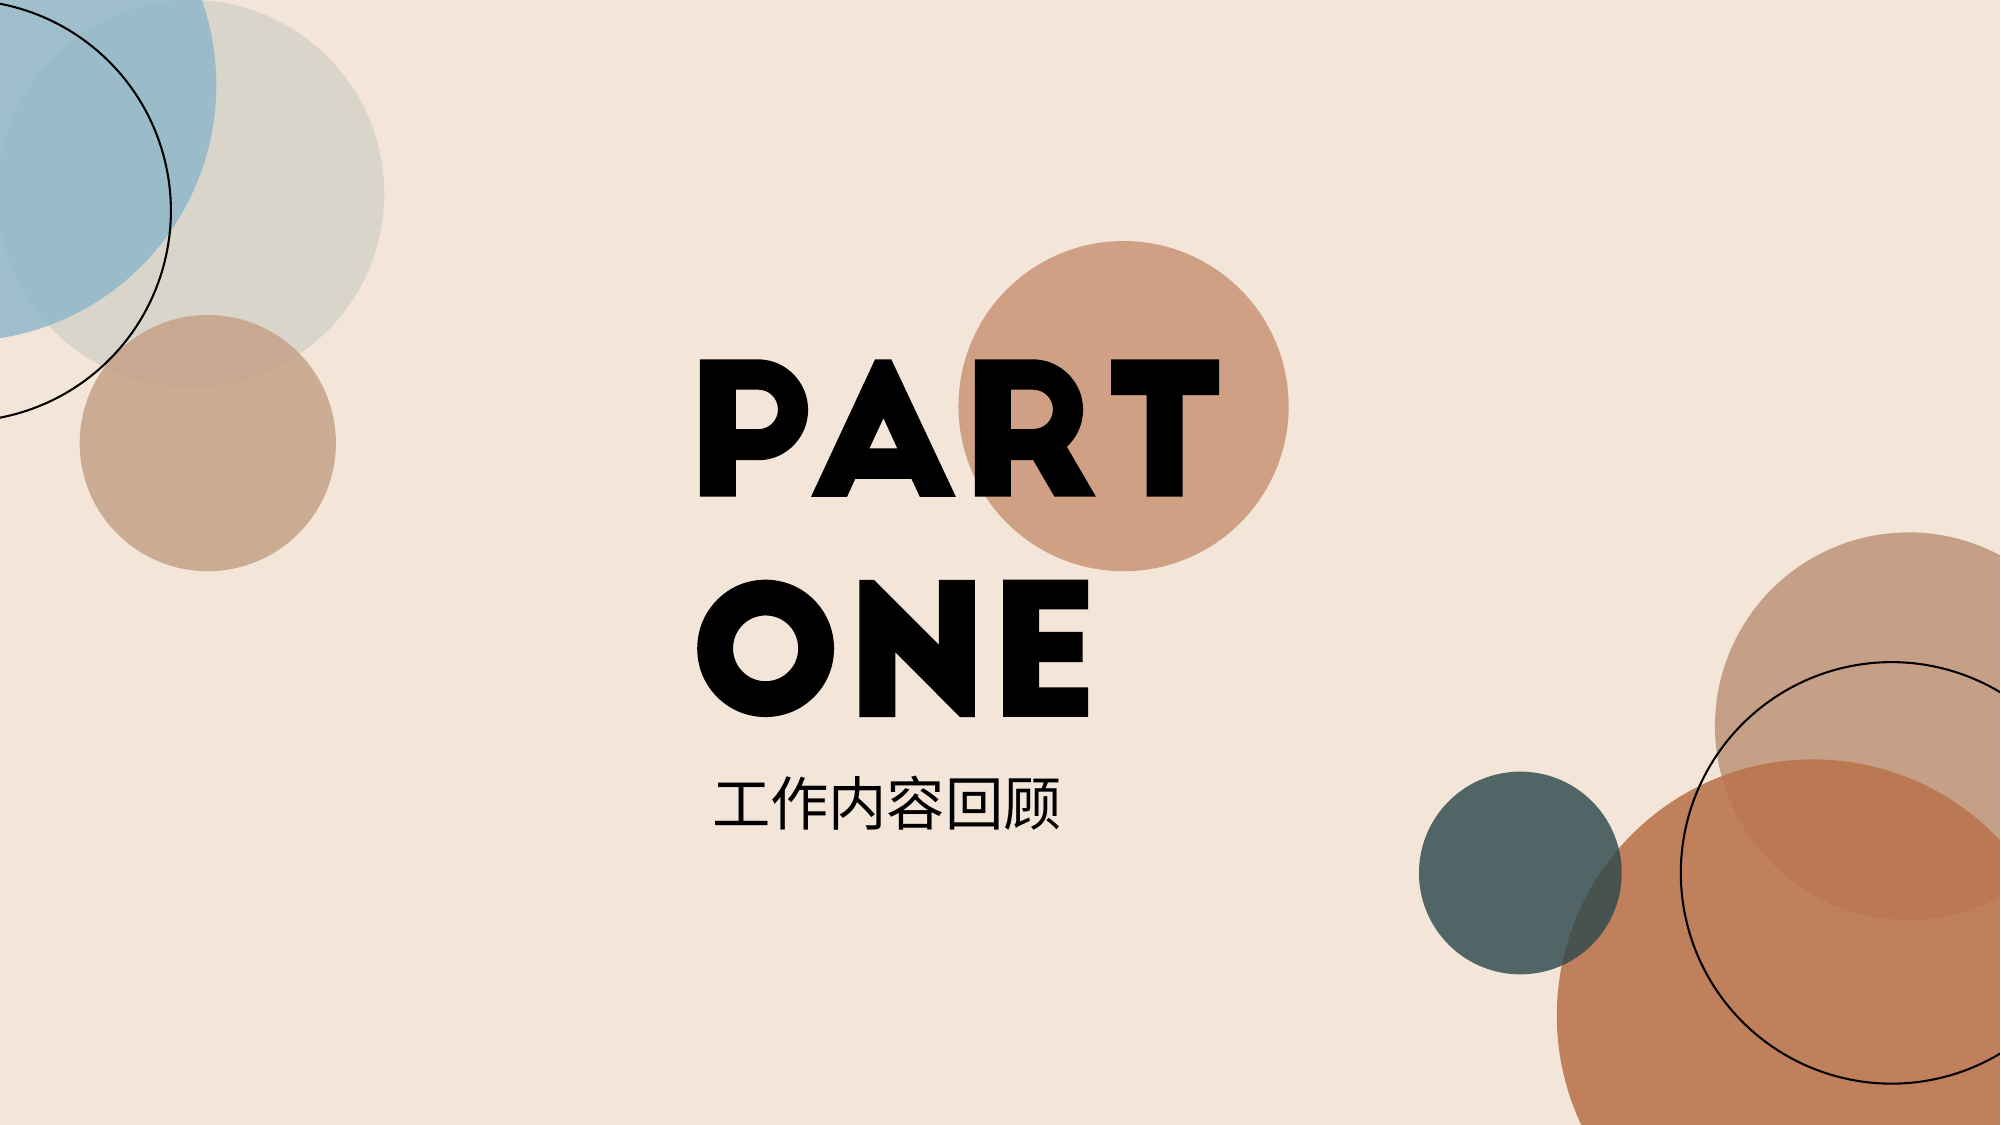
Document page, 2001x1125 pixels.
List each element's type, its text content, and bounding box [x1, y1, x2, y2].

text_box [1713, 531, 2000, 755]
text_box [1110, 358, 1220, 498]
text_box [973, 358, 1098, 498]
text_box [126, 0, 386, 354]
text_box [0, 0, 218, 234]
text_box [1680, 662, 2000, 1084]
text_box [958, 241, 1289, 572]
text_box [78, 313, 337, 573]
text_box 工作内容回顾 [697, 759, 1077, 845]
text_box [1002, 579, 1089, 718]
text_box [696, 578, 836, 719]
text_box [0, 3, 171, 418]
text_box [809, 358, 958, 498]
text_box [858, 578, 976, 719]
text_box [1417, 770, 1623, 976]
text_box [698, 358, 810, 498]
text_box [1555, 784, 2000, 1125]
